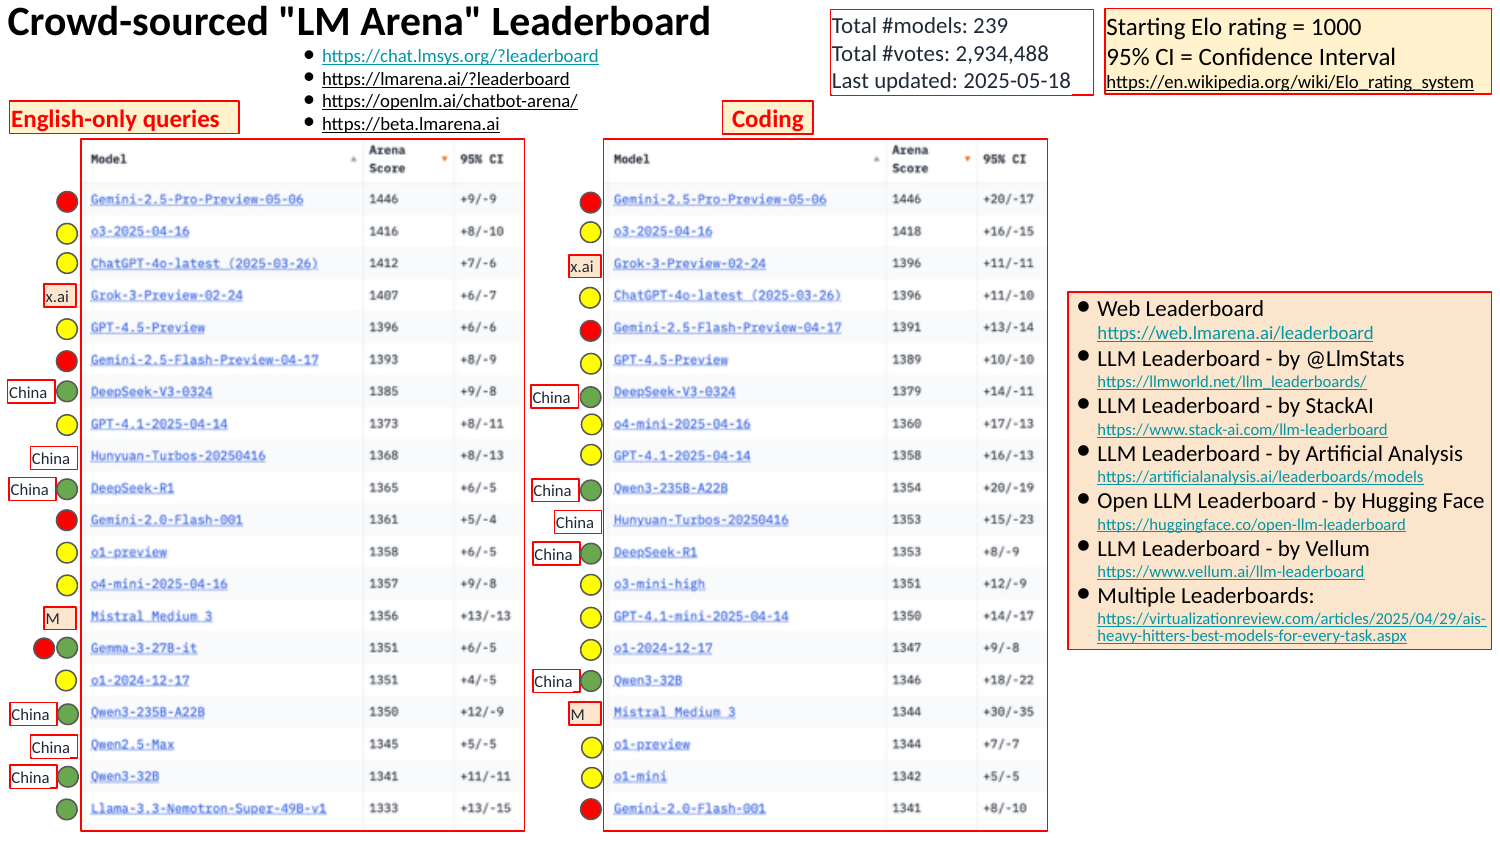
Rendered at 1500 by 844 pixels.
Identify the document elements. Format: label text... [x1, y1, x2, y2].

text_box [56, 252, 76, 274]
text_box https://chat.lmsys.org/?leaderboard https://lmarena.ai/?leaderboard https://openlm.ai/chatbot-arena/ https://beta.lmarena.ai [292, 42, 620, 136]
text_box China [30, 446, 76, 470]
text_box [580, 670, 599, 692]
text_box Starting Elo rating = 1000 95% CI = Confidence Interval https://en.wikipedia.org/wiki/Elo_rating_system [1105, 8, 1492, 94]
text_box [55, 670, 76, 691]
text_box China [532, 542, 581, 565]
text_box Total #models: 239 Total #votes: 2,934,488 Last updated: 2025-05-18 [830, 9, 1094, 95]
text_box [56, 509, 76, 531]
text_box China [554, 510, 599, 534]
text_box China [532, 669, 581, 693]
text_box [56, 542, 76, 563]
text_box Crowd-sourced "LM Arena" Leaderboard [6, 0, 754, 46]
text_box [56, 381, 76, 402]
text_box [57, 703, 76, 725]
text_box [580, 192, 599, 213]
text_box [580, 444, 599, 466]
text_box x.ai [568, 254, 599, 278]
text_box China [30, 735, 76, 759]
text_box [579, 287, 599, 309]
text_box [580, 221, 599, 243]
text_box [581, 767, 599, 789]
text_box China [9, 702, 58, 726]
text_box [33, 638, 55, 659]
text_box China [9, 477, 57, 501]
text_box Web Leaderboard https://web.lmarena.ai/leaderboard LLM Leaderboard - by @LlmStats https://llmworld.net/llm_leaderboards/ LLM Leaderboard - by StackAI https://www.stack-ai.com/llm-leaderboard LLM Leaderboard - by Artificial Analysis https://artificialanalysis.ai/leaderboards/models Open LLM Leaderboard - by Hugging Face https://huggingface.co/open-llm-leaderboard LLM Leaderboard - by Vellum https://www.vellum.ai/llm-leaderboard Multiple Leaderboards: https://virtualizationreview.com/articles/2025/04/29/ais-heavy-hitters-best-models-for-every-task.aspx [1067, 292, 1492, 650]
text_box x.ai [44, 284, 76, 308]
text_box [56, 478, 76, 500]
text_box [580, 480, 599, 501]
text_box [56, 414, 76, 436]
text_box [581, 737, 599, 758]
text_box China [531, 384, 579, 408]
text_box M [569, 701, 599, 725]
text_box [580, 386, 599, 408]
text_box China [7, 379, 55, 403]
text_box China [9, 765, 58, 788]
text_box China [531, 478, 579, 502]
text_box [580, 320, 599, 342]
text_box [580, 353, 599, 374]
text_box [56, 318, 76, 340]
text_box English-only queries [9, 100, 240, 134]
text_box Coding [722, 100, 814, 134]
picture [81, 139, 525, 831]
text_box [56, 350, 76, 372]
picture [604, 139, 1047, 831]
text_box [56, 799, 76, 820]
text_box M [44, 606, 76, 630]
text_box [580, 543, 599, 564]
text_box [57, 766, 76, 788]
text_box [580, 574, 599, 596]
text_box [56, 223, 76, 245]
text_box [56, 575, 76, 596]
text_box [580, 798, 599, 820]
text_box [56, 637, 76, 658]
text_box [581, 414, 599, 435]
text_box [580, 639, 599, 661]
text_box [56, 191, 76, 213]
text_box [580, 607, 599, 628]
